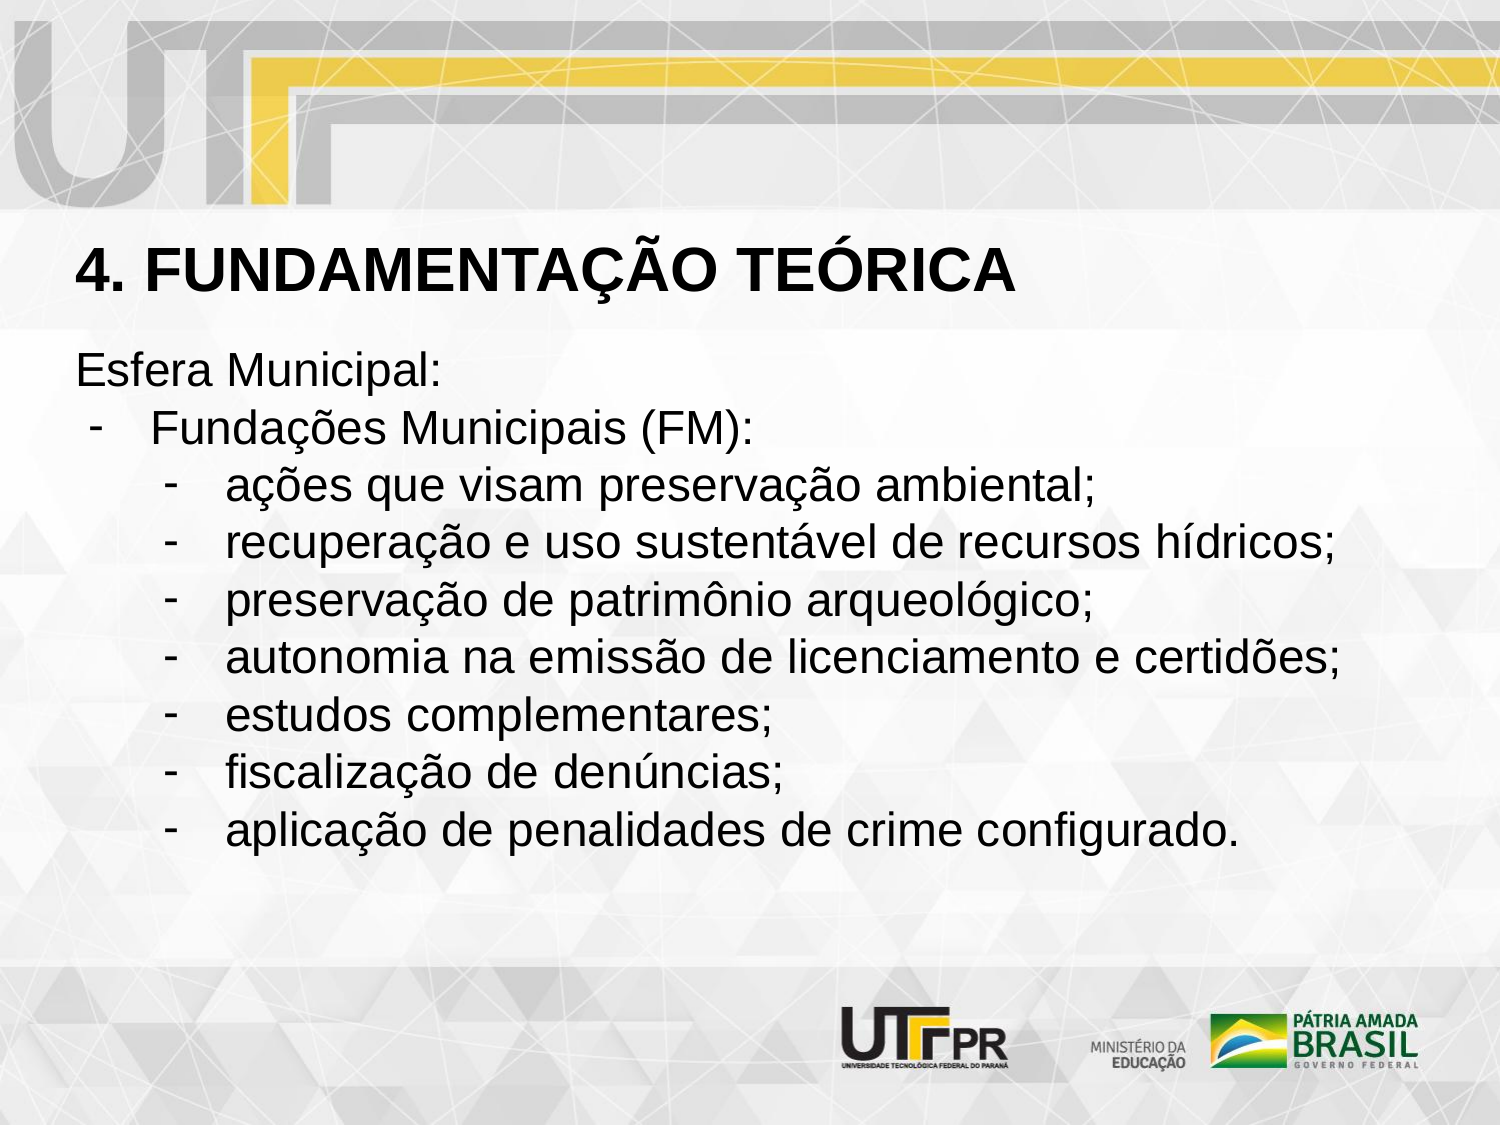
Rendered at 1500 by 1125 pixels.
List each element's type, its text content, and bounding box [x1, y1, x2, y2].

title 4. FUNDAMENTAÇÃO TEÓRICA [75, 211, 1425, 321]
subtitle Esfera Municipal: Fundações Municipais (FM): ações que visam preservação ambiental; recuperação e uso sustentável de recursos hídricos; preservação de patrimônio arqueológico; autonomia na emissão de licenciamento e certidões; estudos complementares; fiscalização de denúncias; aplicação de penalidades de crime configurado. [75, 338, 1425, 960]
picture [0, 0, 1500, 1125]
